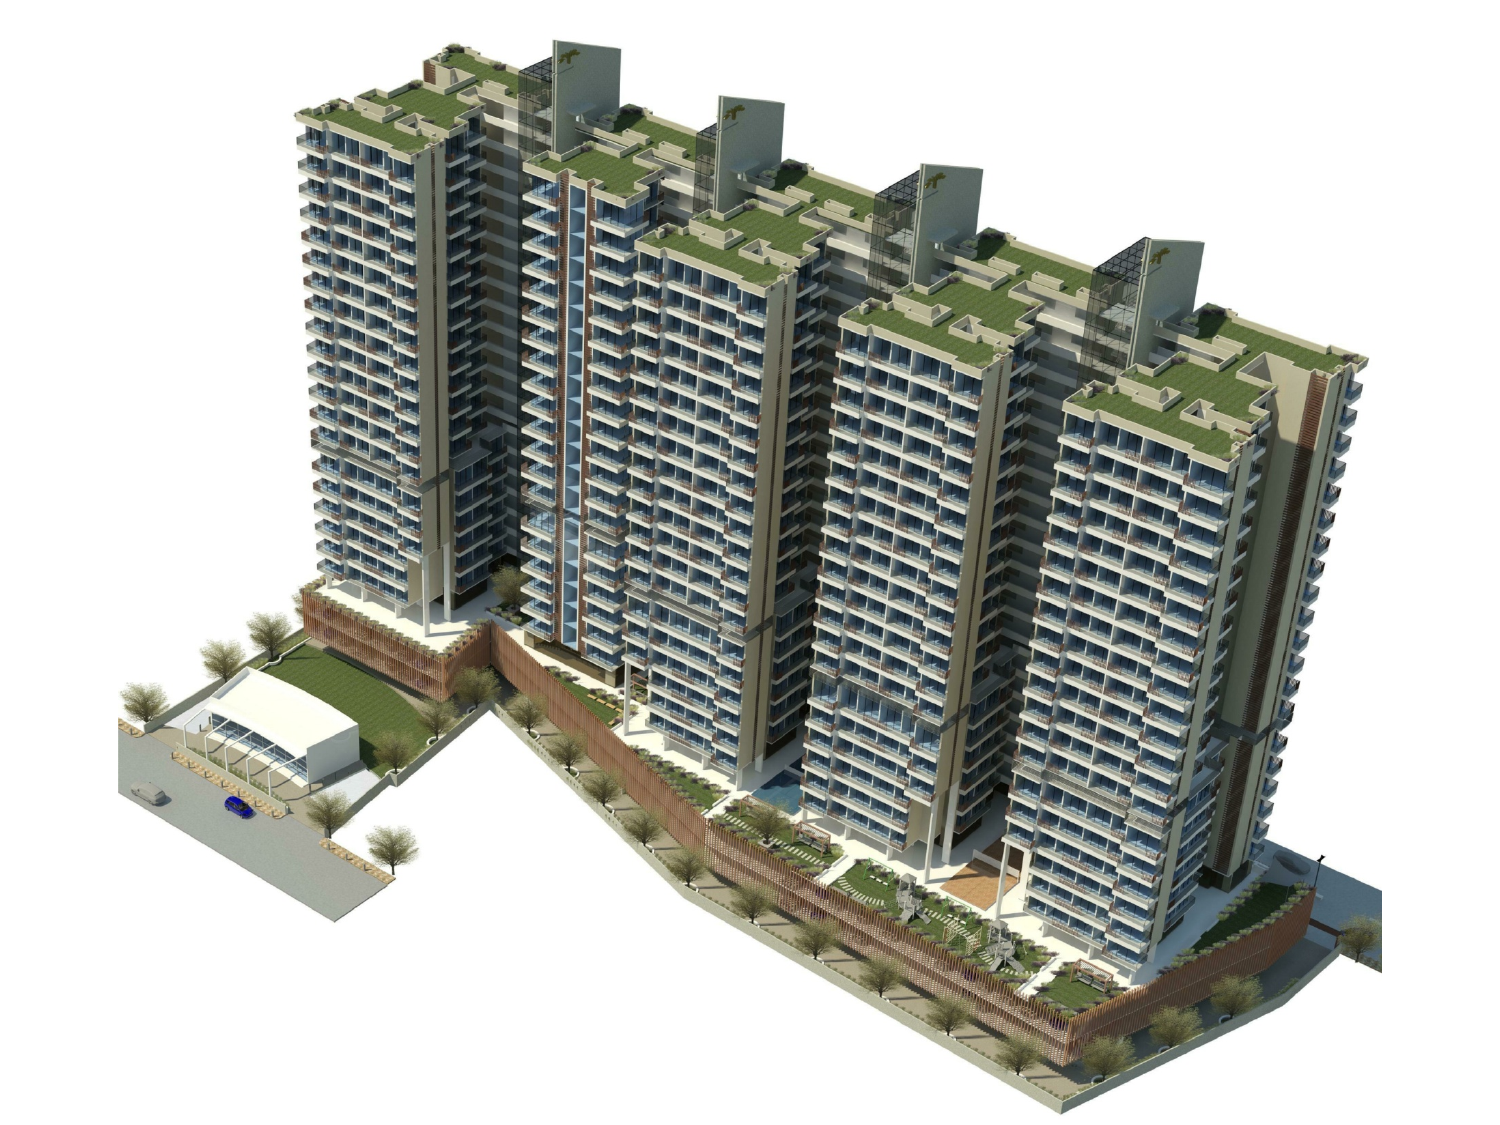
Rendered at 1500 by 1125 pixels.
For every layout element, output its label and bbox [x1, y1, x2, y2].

picture [118, 0, 1382, 1125]
